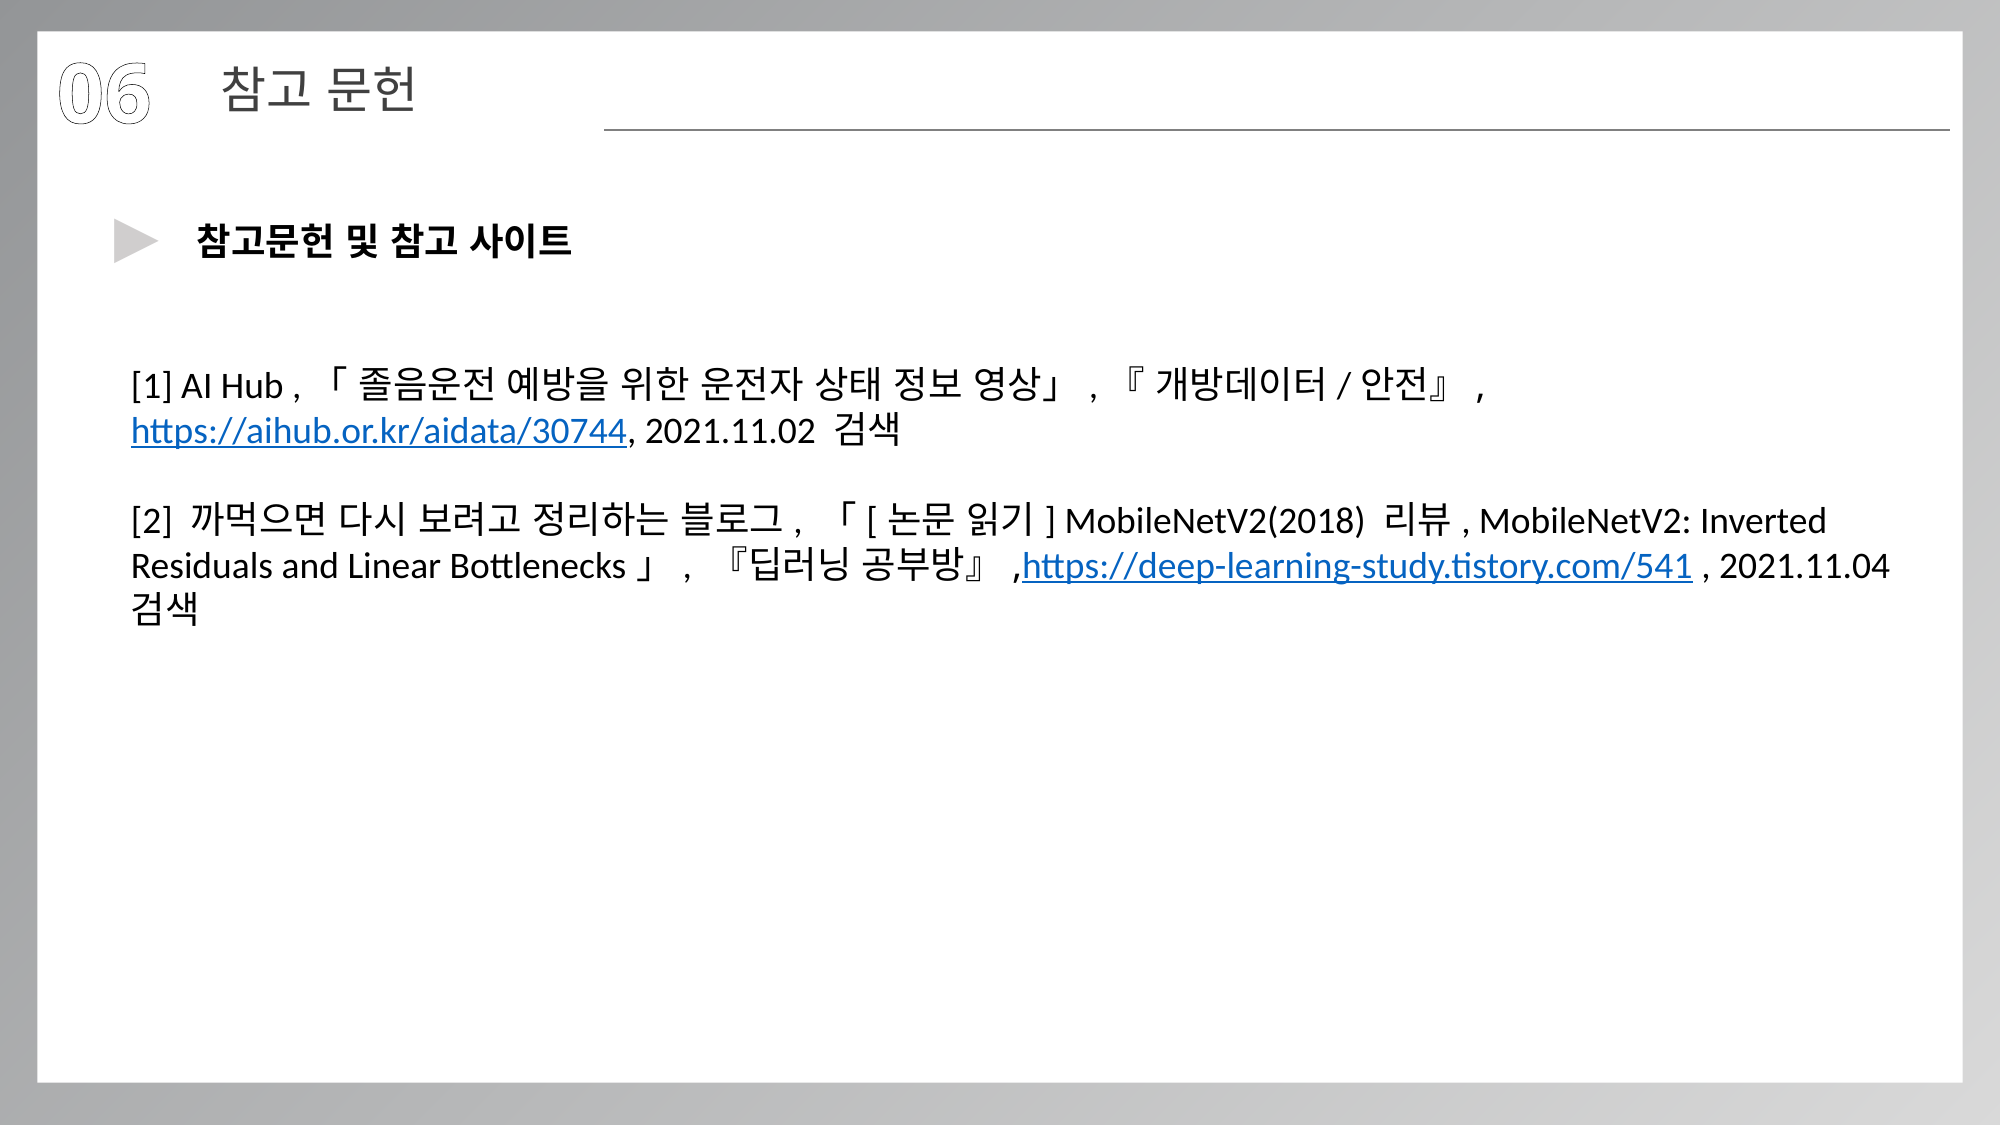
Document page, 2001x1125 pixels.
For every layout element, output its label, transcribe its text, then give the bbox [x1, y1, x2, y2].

text_box ▶ [99, 190, 182, 276]
text_box [1] AI Hub ,「 졸음운전 예방을 위한 운전자 상태 정보 영상」,『 개방데이터/안전』, https://aihub.or.kr/aidata/30744, 2021.11.02 검색 [2] 까먹으면 다시 보려고 정리하는 블로그, 「[논문 읽기] MobileNetV2(2018) 리뷰, MobileNetV2: Inverted Residuals and Linear Bottlenecks」, 『딥러닝 공부방』,https://deep-learning-study.tistory.com/541 , 2021.11.04 검색 [116, 353, 1948, 639]
text_box 참고 문헌 [205, 51, 434, 127]
text_box 참고문헌 및 참고 사이트 [181, 210, 746, 271]
text_box 06 [41, 32, 233, 148]
text_box [36, 30, 1964, 1084]
